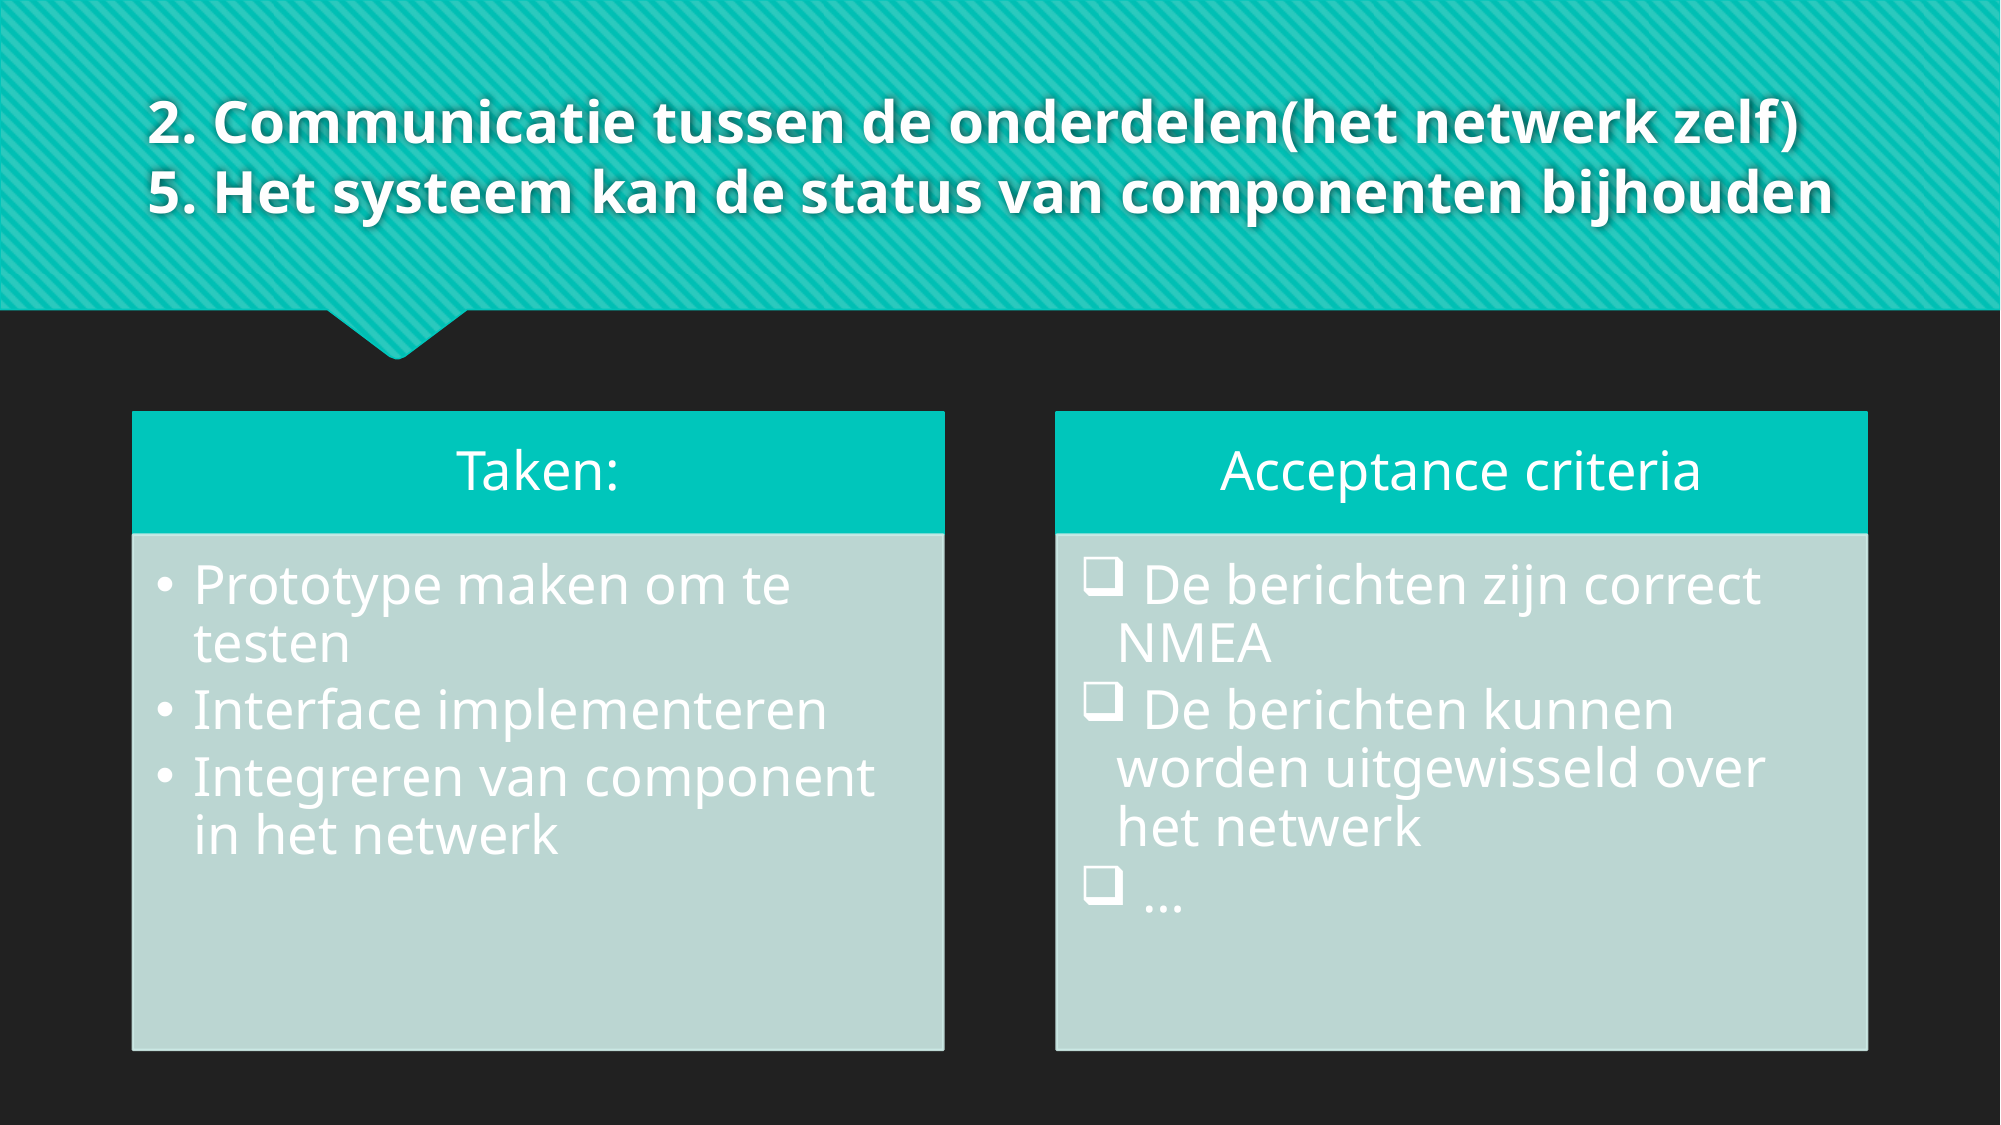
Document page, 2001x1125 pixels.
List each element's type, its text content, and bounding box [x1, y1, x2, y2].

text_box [132, 373, 1868, 1089]
title 2. Communicatie tussen de onderdelen(het netwerk zelf) 5. Het systeem kan de status van componenten bijhouden [132, 73, 1868, 233]
